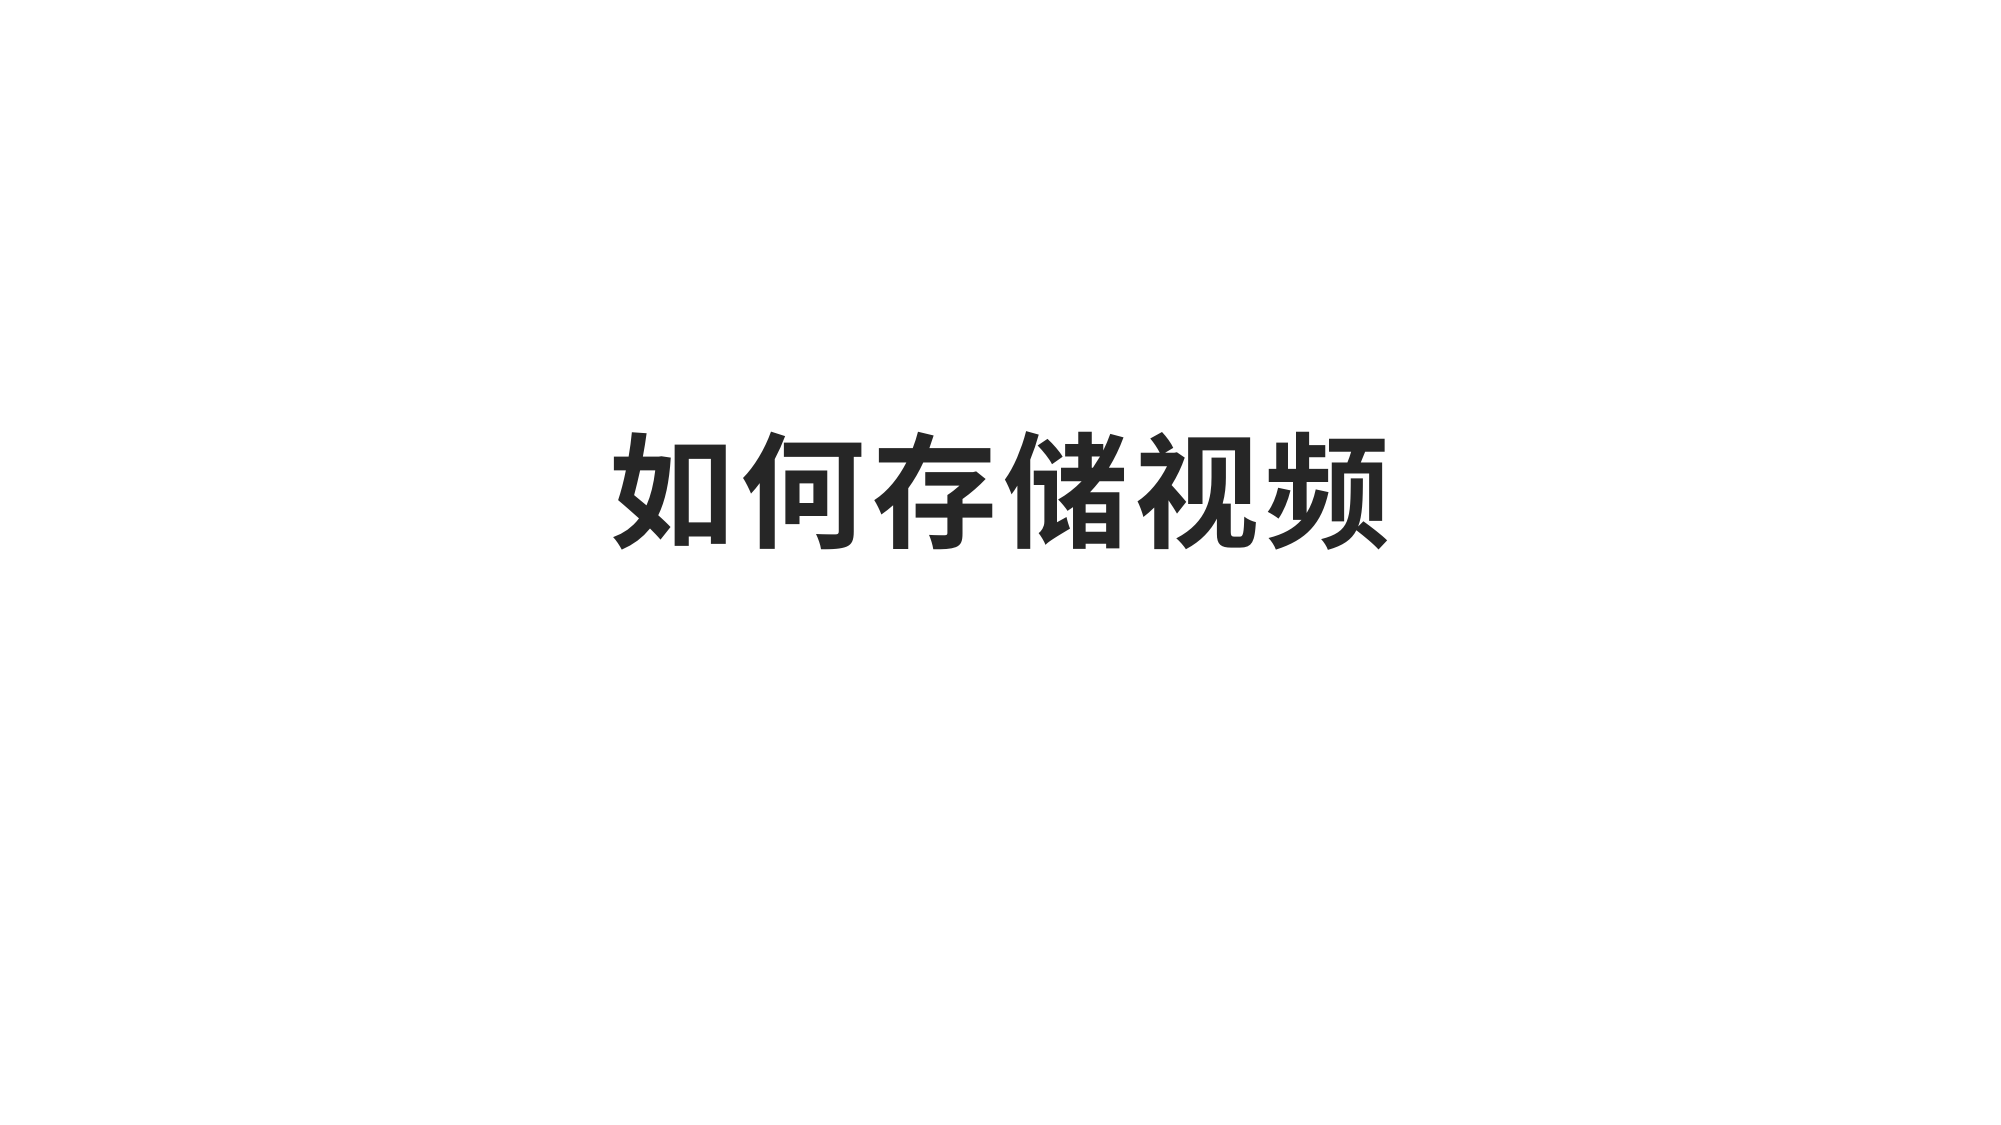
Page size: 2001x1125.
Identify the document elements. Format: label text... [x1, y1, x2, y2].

title 如何存储视频 [196, 149, 1805, 572]
